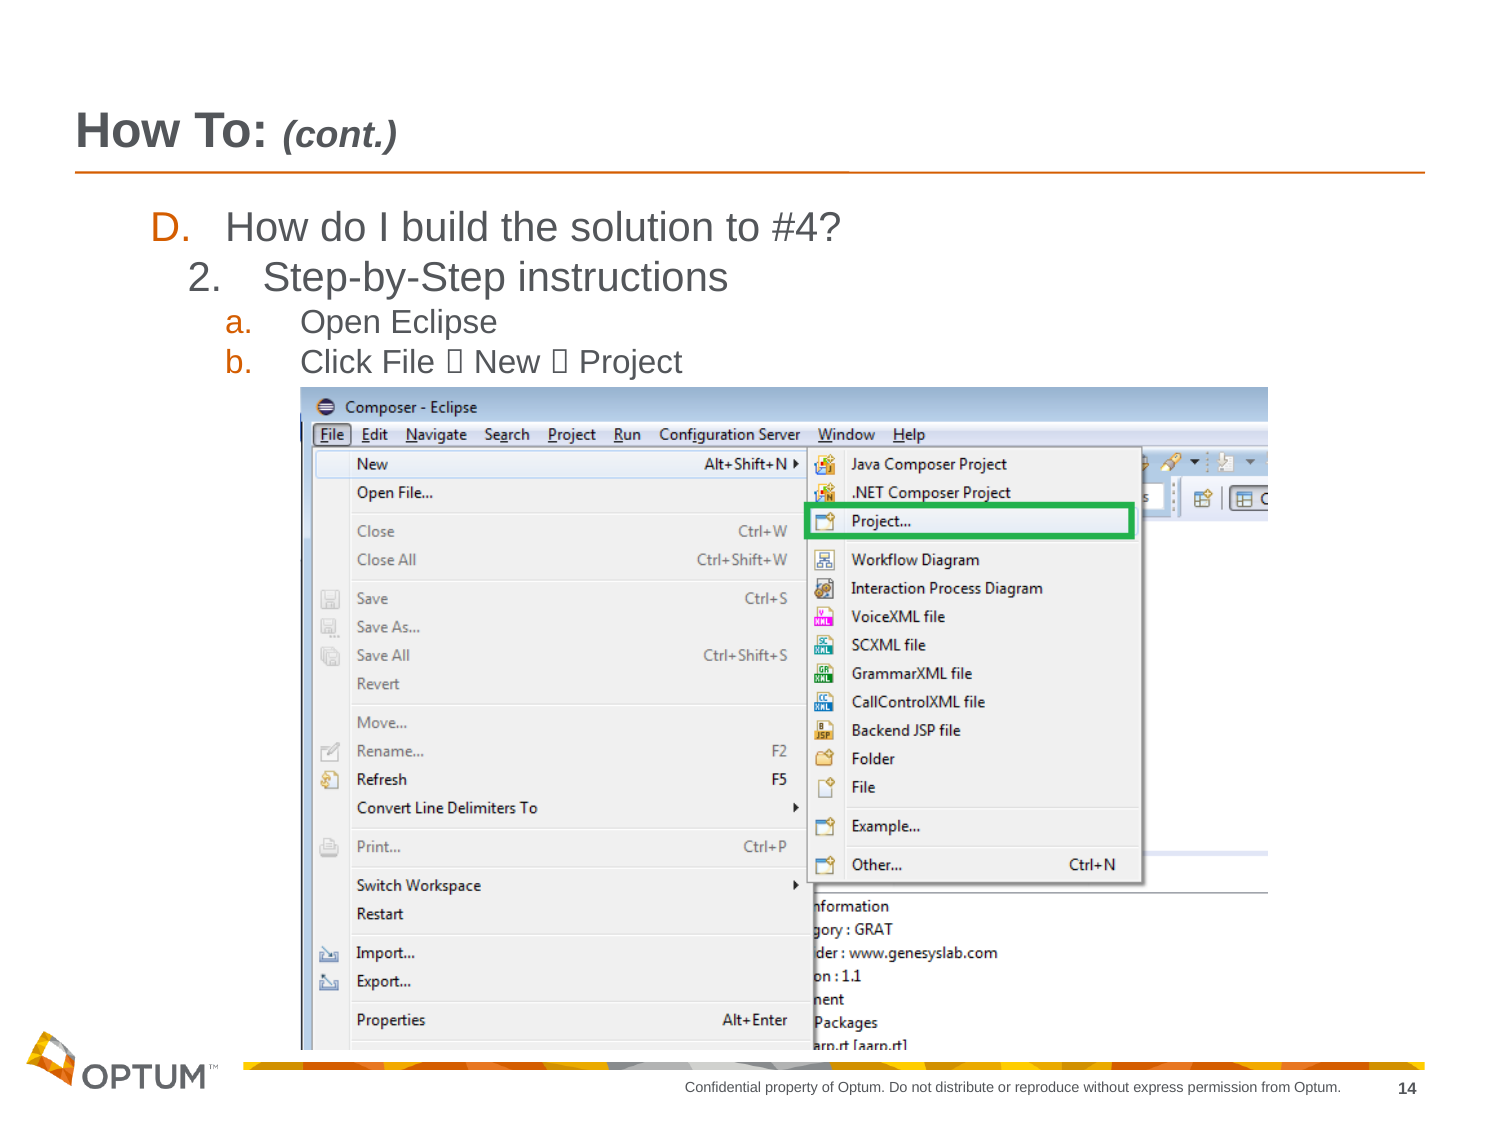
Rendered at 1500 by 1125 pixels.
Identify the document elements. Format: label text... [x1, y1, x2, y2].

picture [24, 1029, 220, 1091]
title How To: (cont.) [75, 31, 1425, 158]
list How do I build the solution to #4? Step-by-Step instructions Open Eclipse Click File  New  Project [75, 200, 1425, 1040]
picture [243, 1062, 1425, 1070]
picture [299, 386, 1268, 1051]
